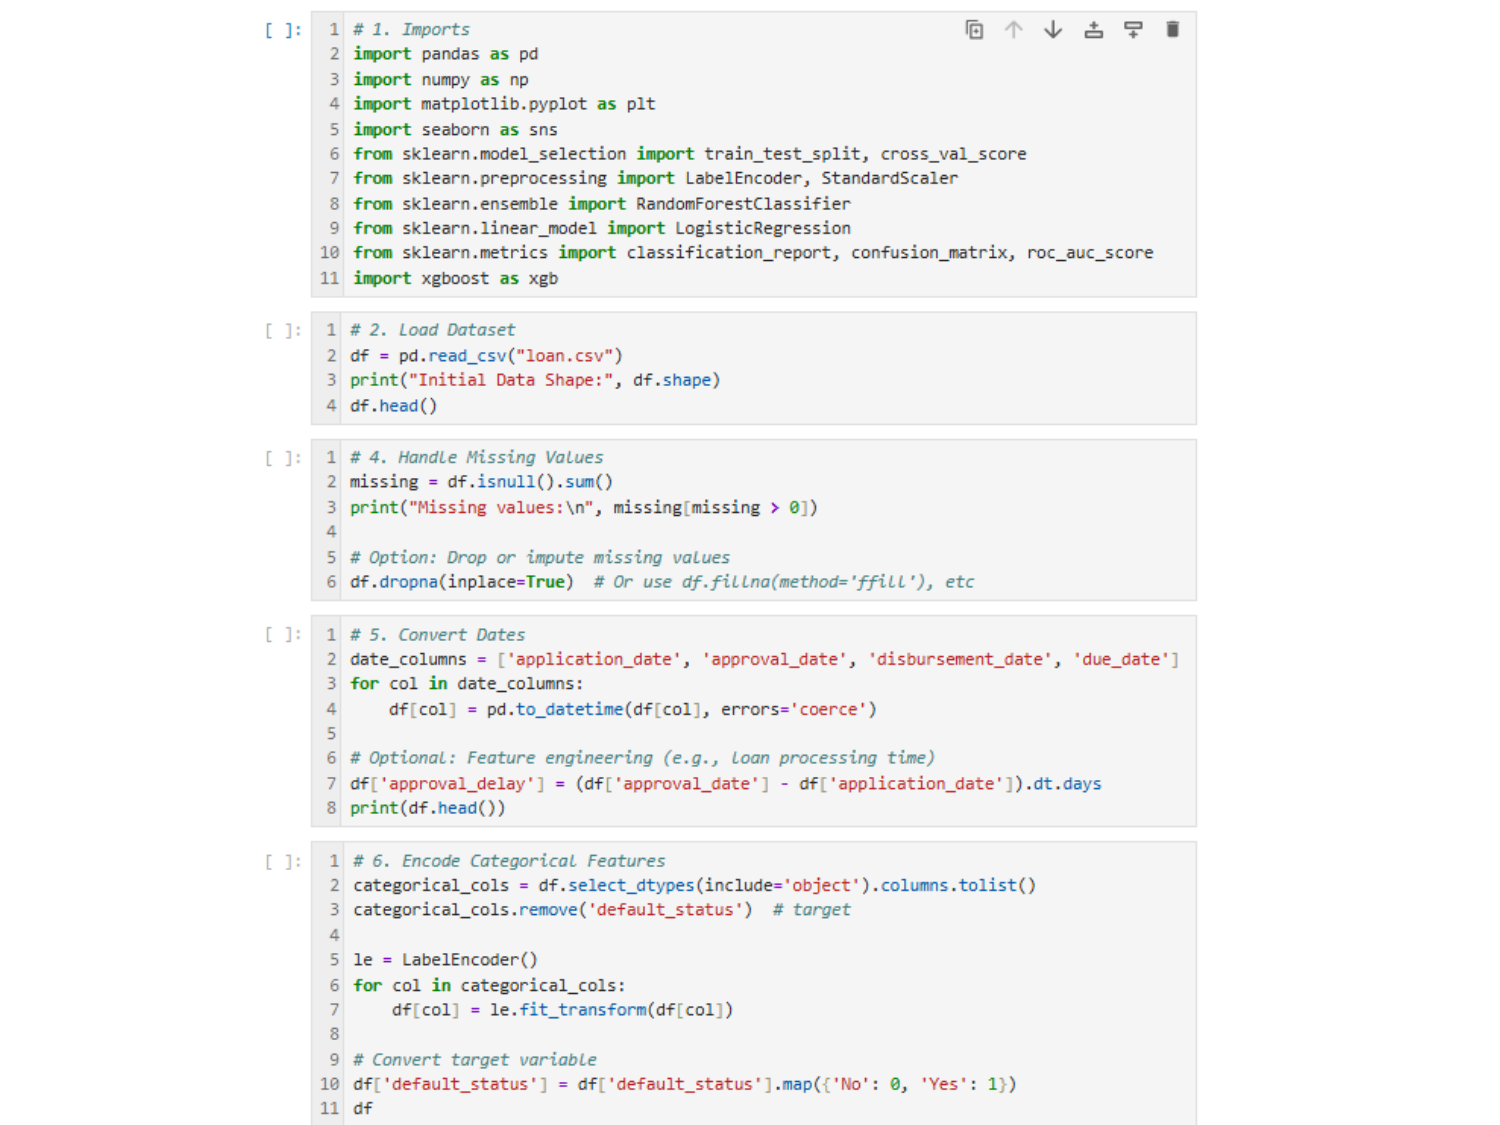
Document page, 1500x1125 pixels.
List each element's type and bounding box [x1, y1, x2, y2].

picture [258, 0, 1205, 1125]
